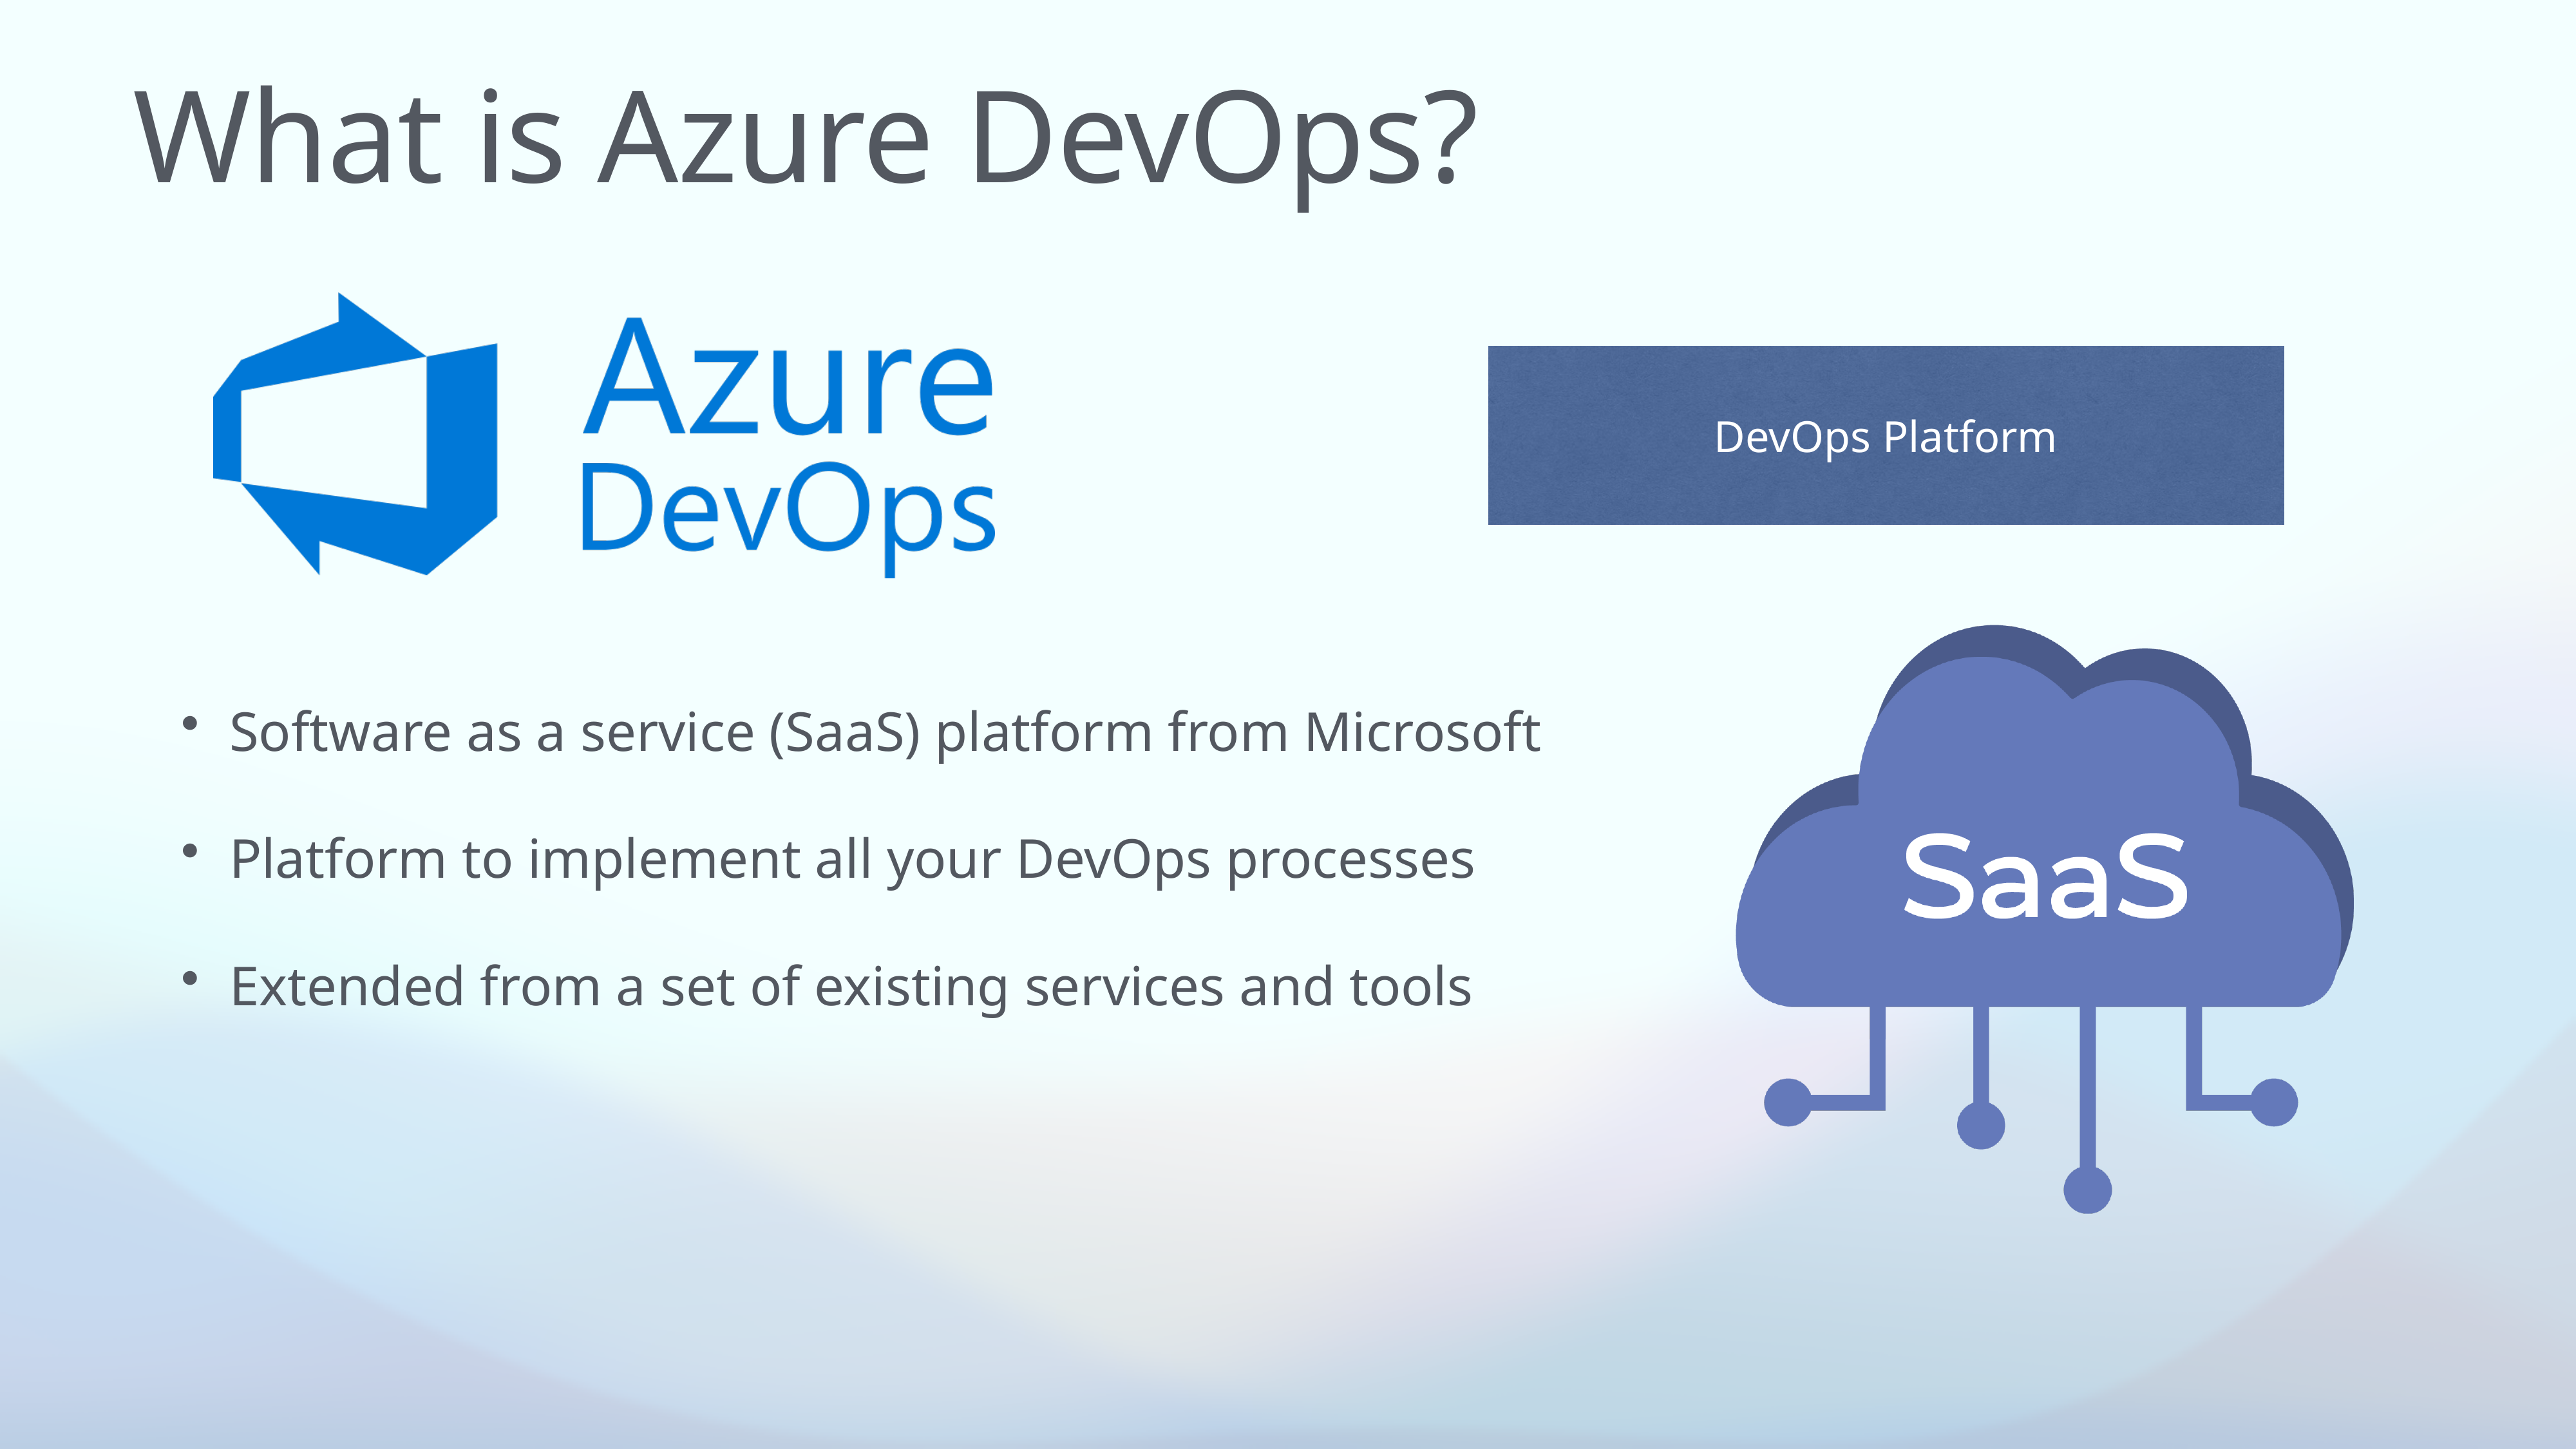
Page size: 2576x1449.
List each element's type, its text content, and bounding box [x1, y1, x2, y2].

picture [0, 0, 2576, 1449]
title What is Azure DevOps? [127, 66, 2449, 246]
text_box DevOps Platform [1488, 346, 2284, 525]
list Software as a service (SaaS) platform from Microsoft Platform to implement all your DevOps processes Extended from a set of existing services and tools [175, 691, 1610, 1121]
